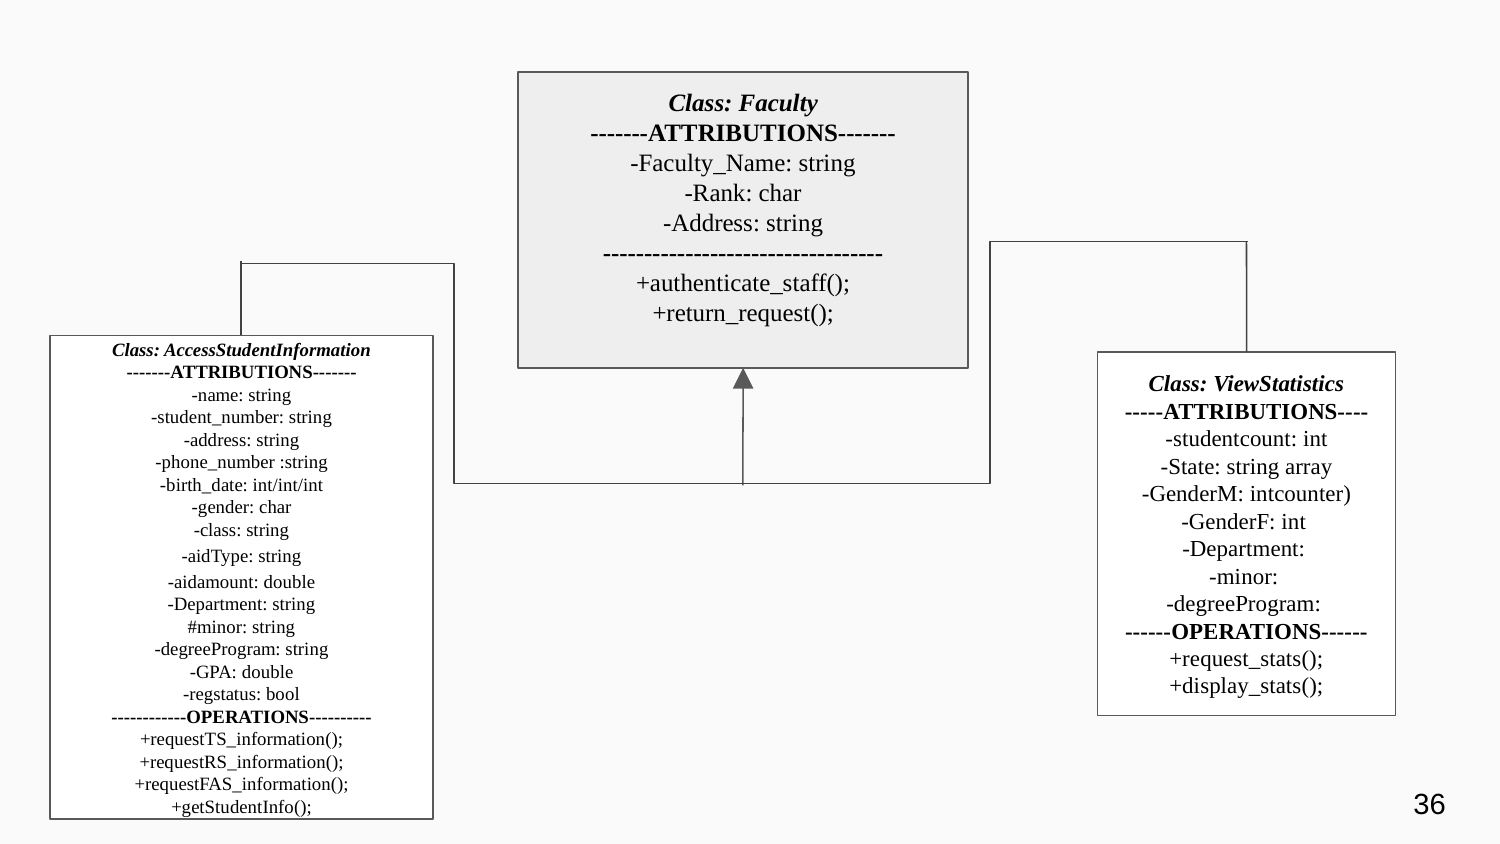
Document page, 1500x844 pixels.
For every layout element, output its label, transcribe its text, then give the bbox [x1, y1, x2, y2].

text_box [242, 263, 726, 484]
slide_number ‹#› [1398, 770, 1489, 835]
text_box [731, 241, 1248, 484]
text_box Class: Faculty -------ATTRIBUTIONS------- -Faculty_Name: string -Rank: char -Address: string ---------------------------------- +authenticate_staff(); +return_request(); [518, 71, 969, 368]
text_box Class: AccessStudentInformation -------ATTRIBUTIONS------- -name: string -student_number: string -address: string -phone_number :string -birth_date: int/int/int -gender: char -class: string -aidType: string -aidamount: double -Department: string #minor: string -degreeProgram: string -GPA: double -regstatus: bool ------------OPERATIONS---------- +requestTS_information(); +requestRS_information(); +requestFAS_information(); +getStudentInfo(); [50, 335, 433, 819]
text_box Class: ViewStatistics -----ATTRIBUTIONS---- -studentcount: int -State: string array -GenderM: intcounter) -GenderF: int -Department: -minor: -degreeProgram: ------OPERATIONS------ +request_stats(); +display_stats(); [1097, 352, 1396, 716]
